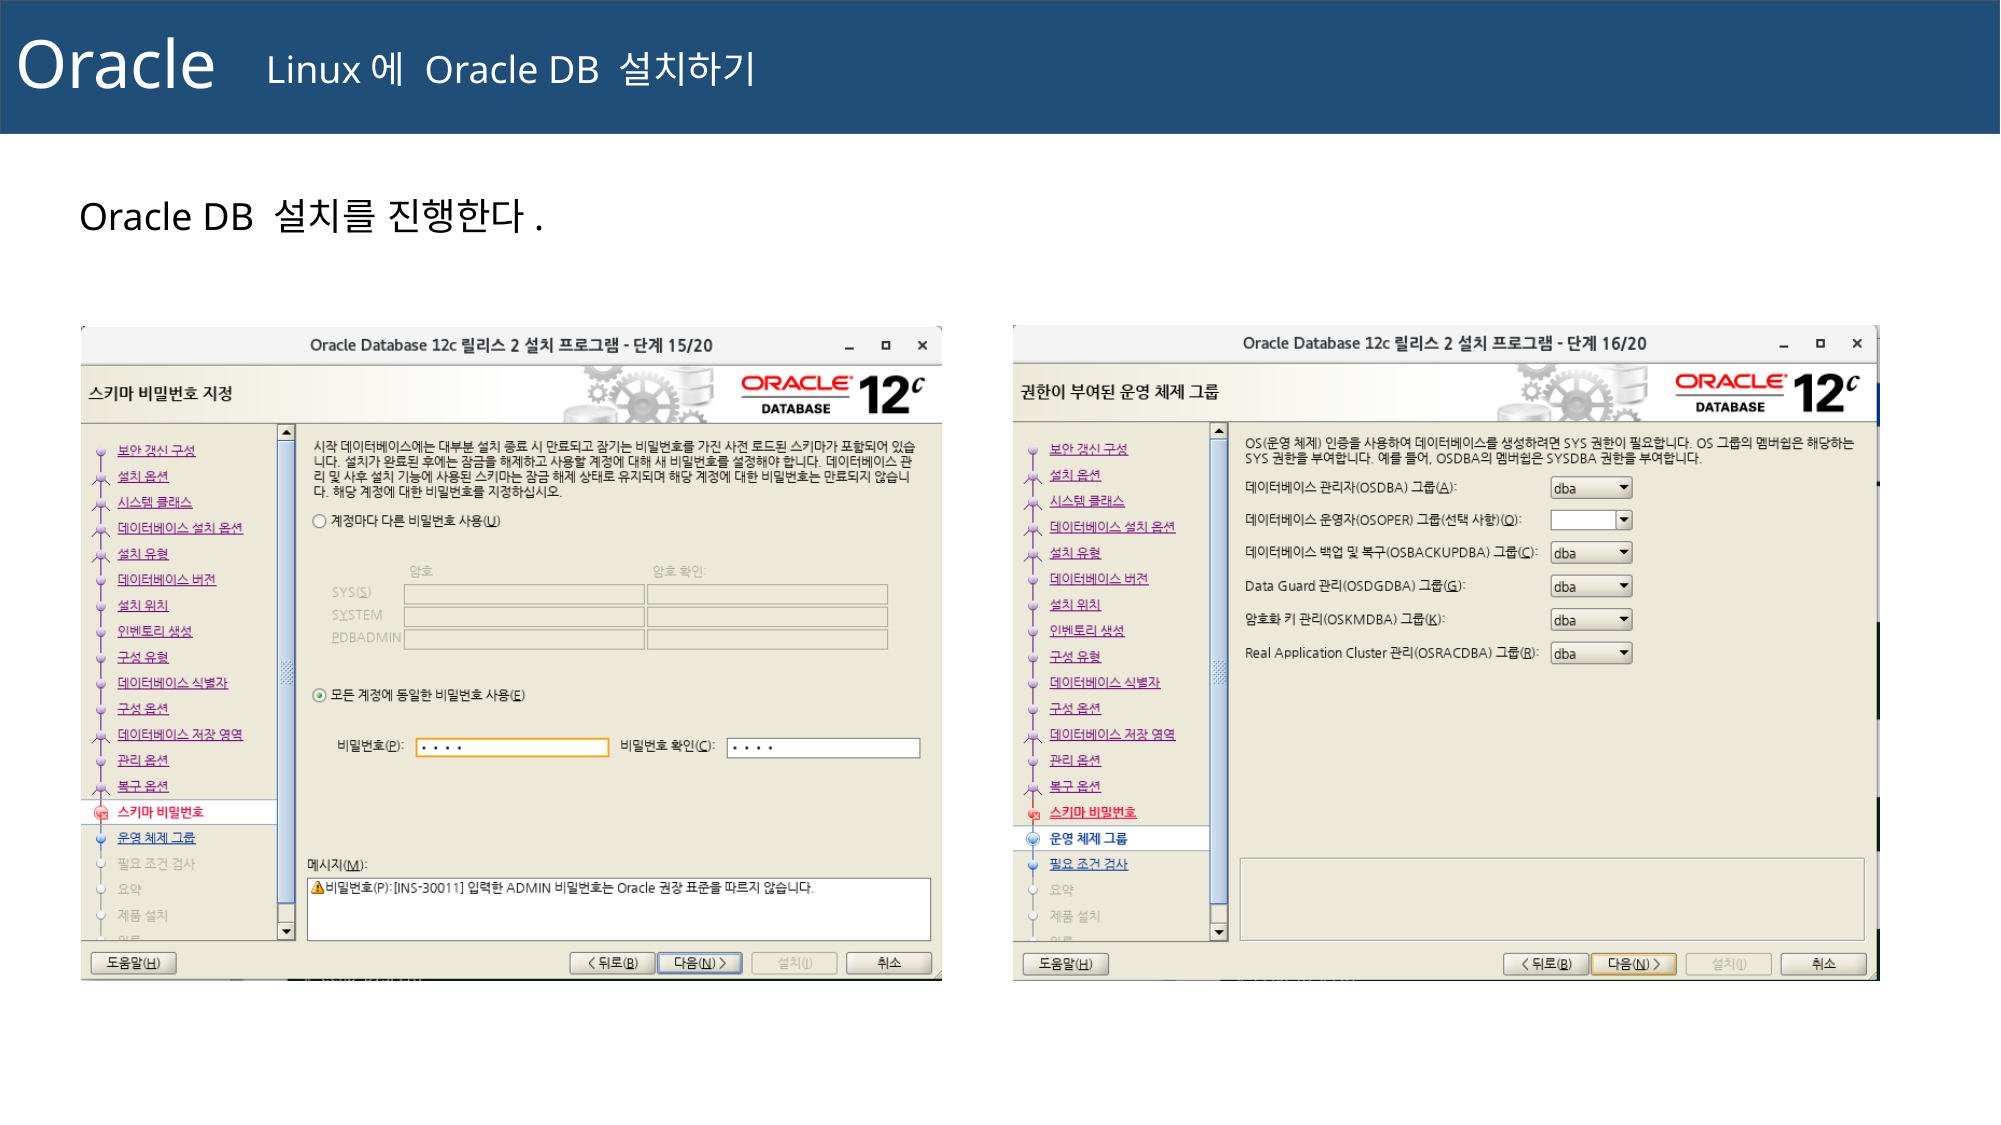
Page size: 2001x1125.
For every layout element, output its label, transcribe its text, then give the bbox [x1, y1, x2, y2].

text_box Linux에 Oracle DB 설치하기 [251, 38, 975, 144]
text_box Oracle DB 설치를 진행한다. [64, 185, 1045, 245]
title Oracle [0, 0, 2000, 134]
picture [1013, 325, 1880, 981]
picture [81, 326, 942, 981]
